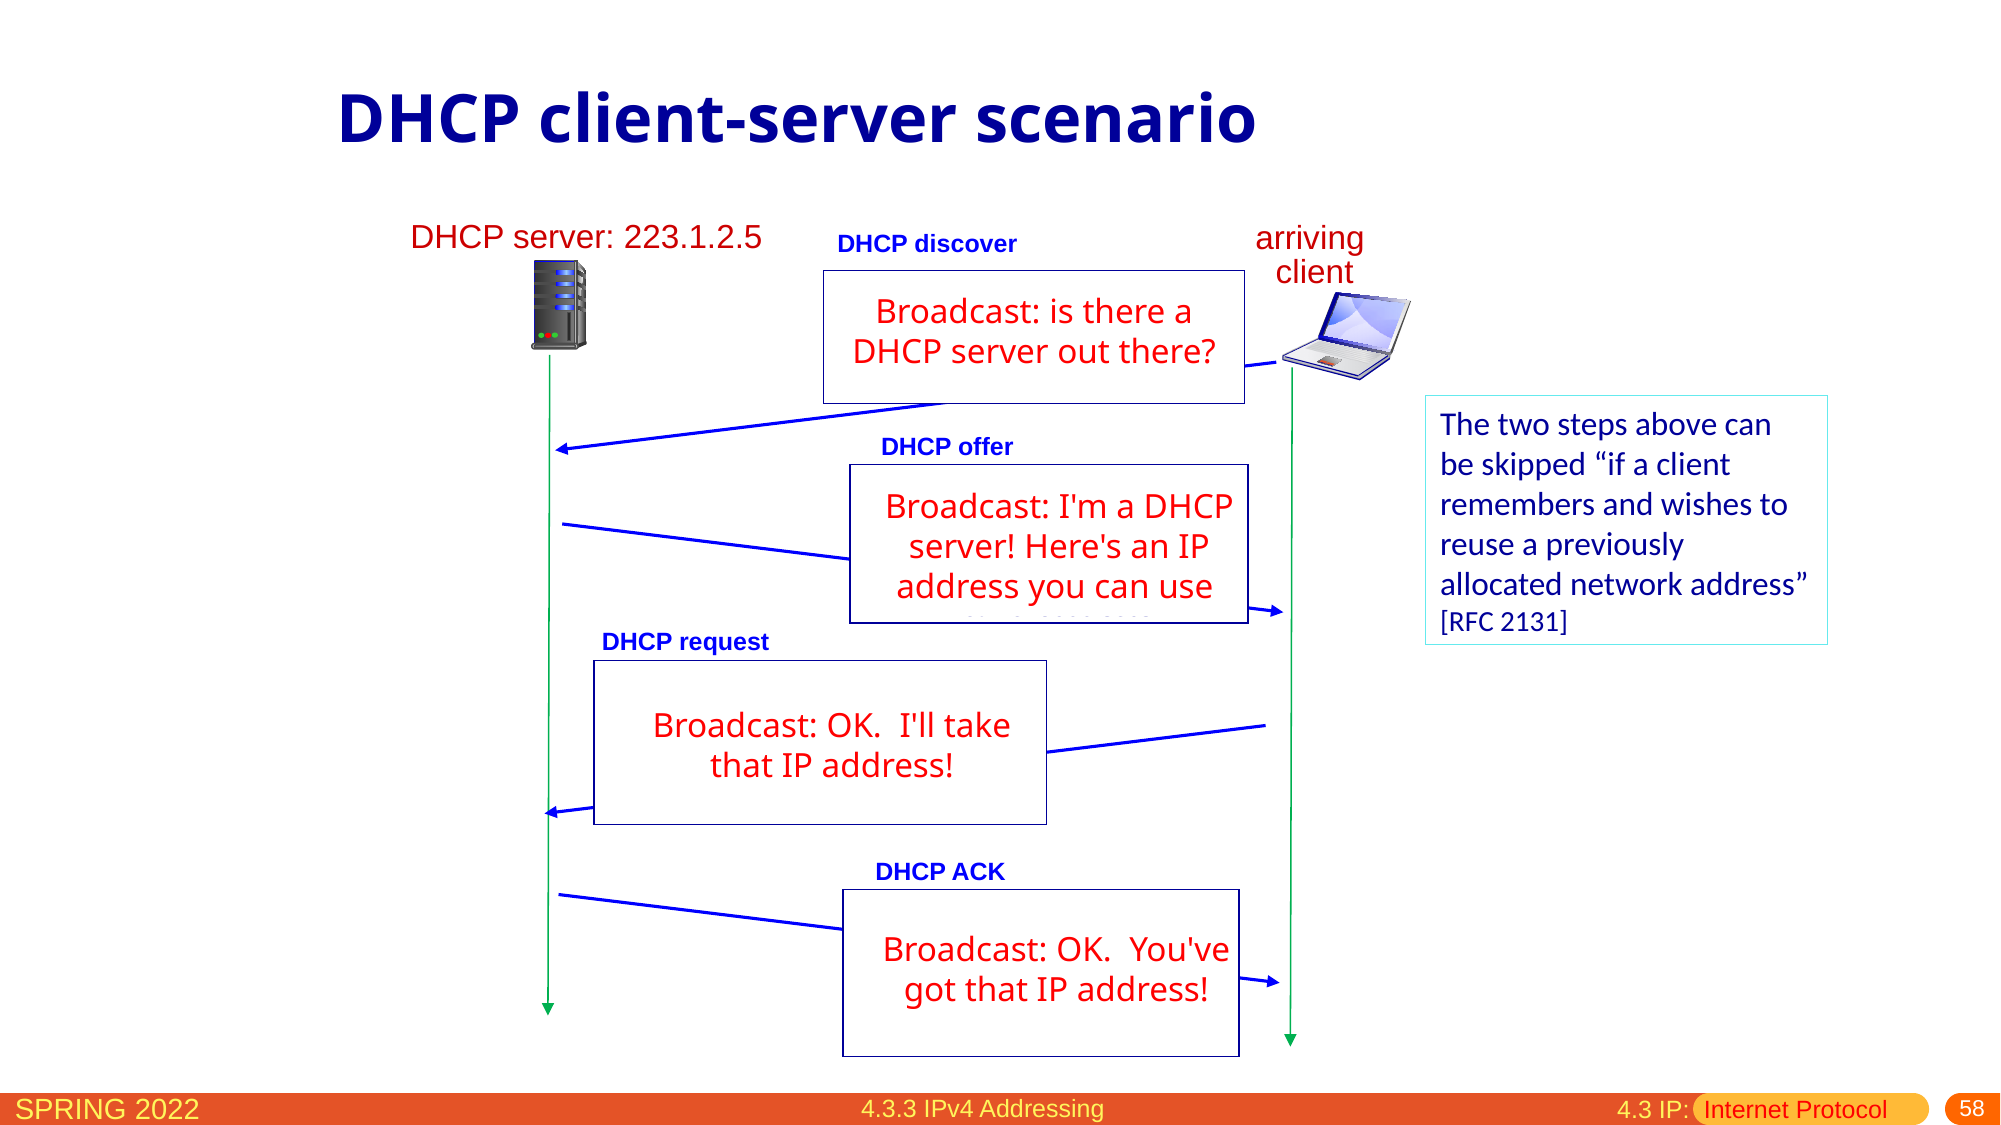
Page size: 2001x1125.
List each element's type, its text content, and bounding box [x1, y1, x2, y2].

text_box [851, 470, 1268, 617]
text_box [1277, 224, 1282, 298]
text_box [827, 847, 1240, 1057]
text_box [1272, 604, 1284, 617]
text_box [531, 260, 587, 350]
text_box [834, 422, 1249, 616]
text_box [1284, 391, 1297, 1047]
text_box [1282, 291, 1412, 383]
text_box [541, 816, 555, 1016]
text_box [544, 805, 567, 819]
text_box 4.3 IP: Internet Protocol [1602, 1086, 1934, 1125]
text_box The two steps above can be skipped “if a client remembers and wishes to reuse a previously allocated network address” [RFC 2131] [1425, 395, 1828, 645]
text_box DHCP server: 223.1.2.5 [395, 208, 778, 263]
text_box [848, 896, 1265, 1043]
title DHCP client-server scenario [321, 41, 1442, 190]
text_box [624, 671, 1040, 818]
text_box [572, 617, 1047, 825]
text_box arriving client [1240, 215, 1380, 290]
text_box [554, 220, 1277, 451]
text_box [824, 272, 1242, 394]
text_box [1269, 975, 1280, 987]
text_box 4.3.3 IPv4 Addressing [846, 1085, 1281, 1125]
